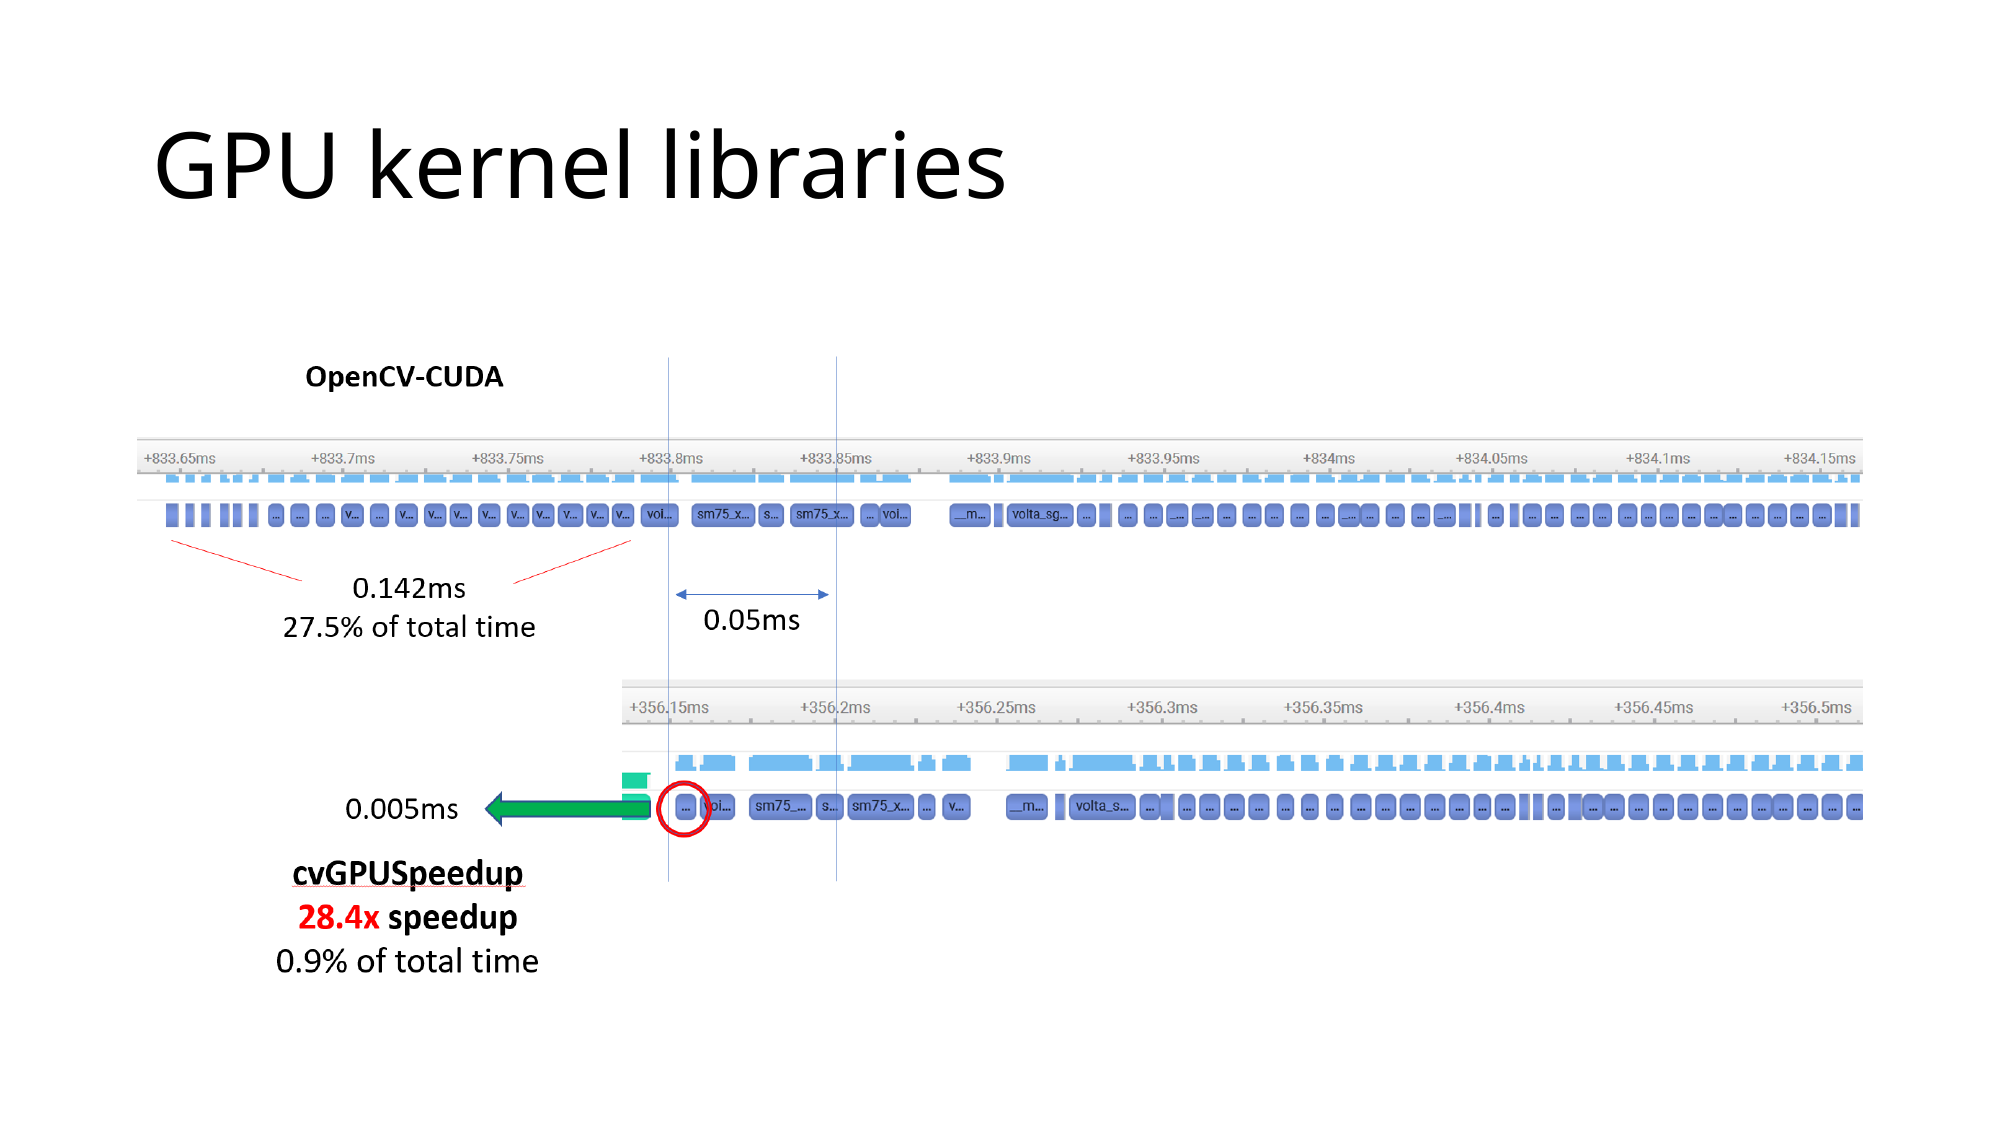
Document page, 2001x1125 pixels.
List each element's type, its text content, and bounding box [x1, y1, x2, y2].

title GPU kernel libraries [137, 59, 1863, 278]
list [136, 301, 1863, 1012]
